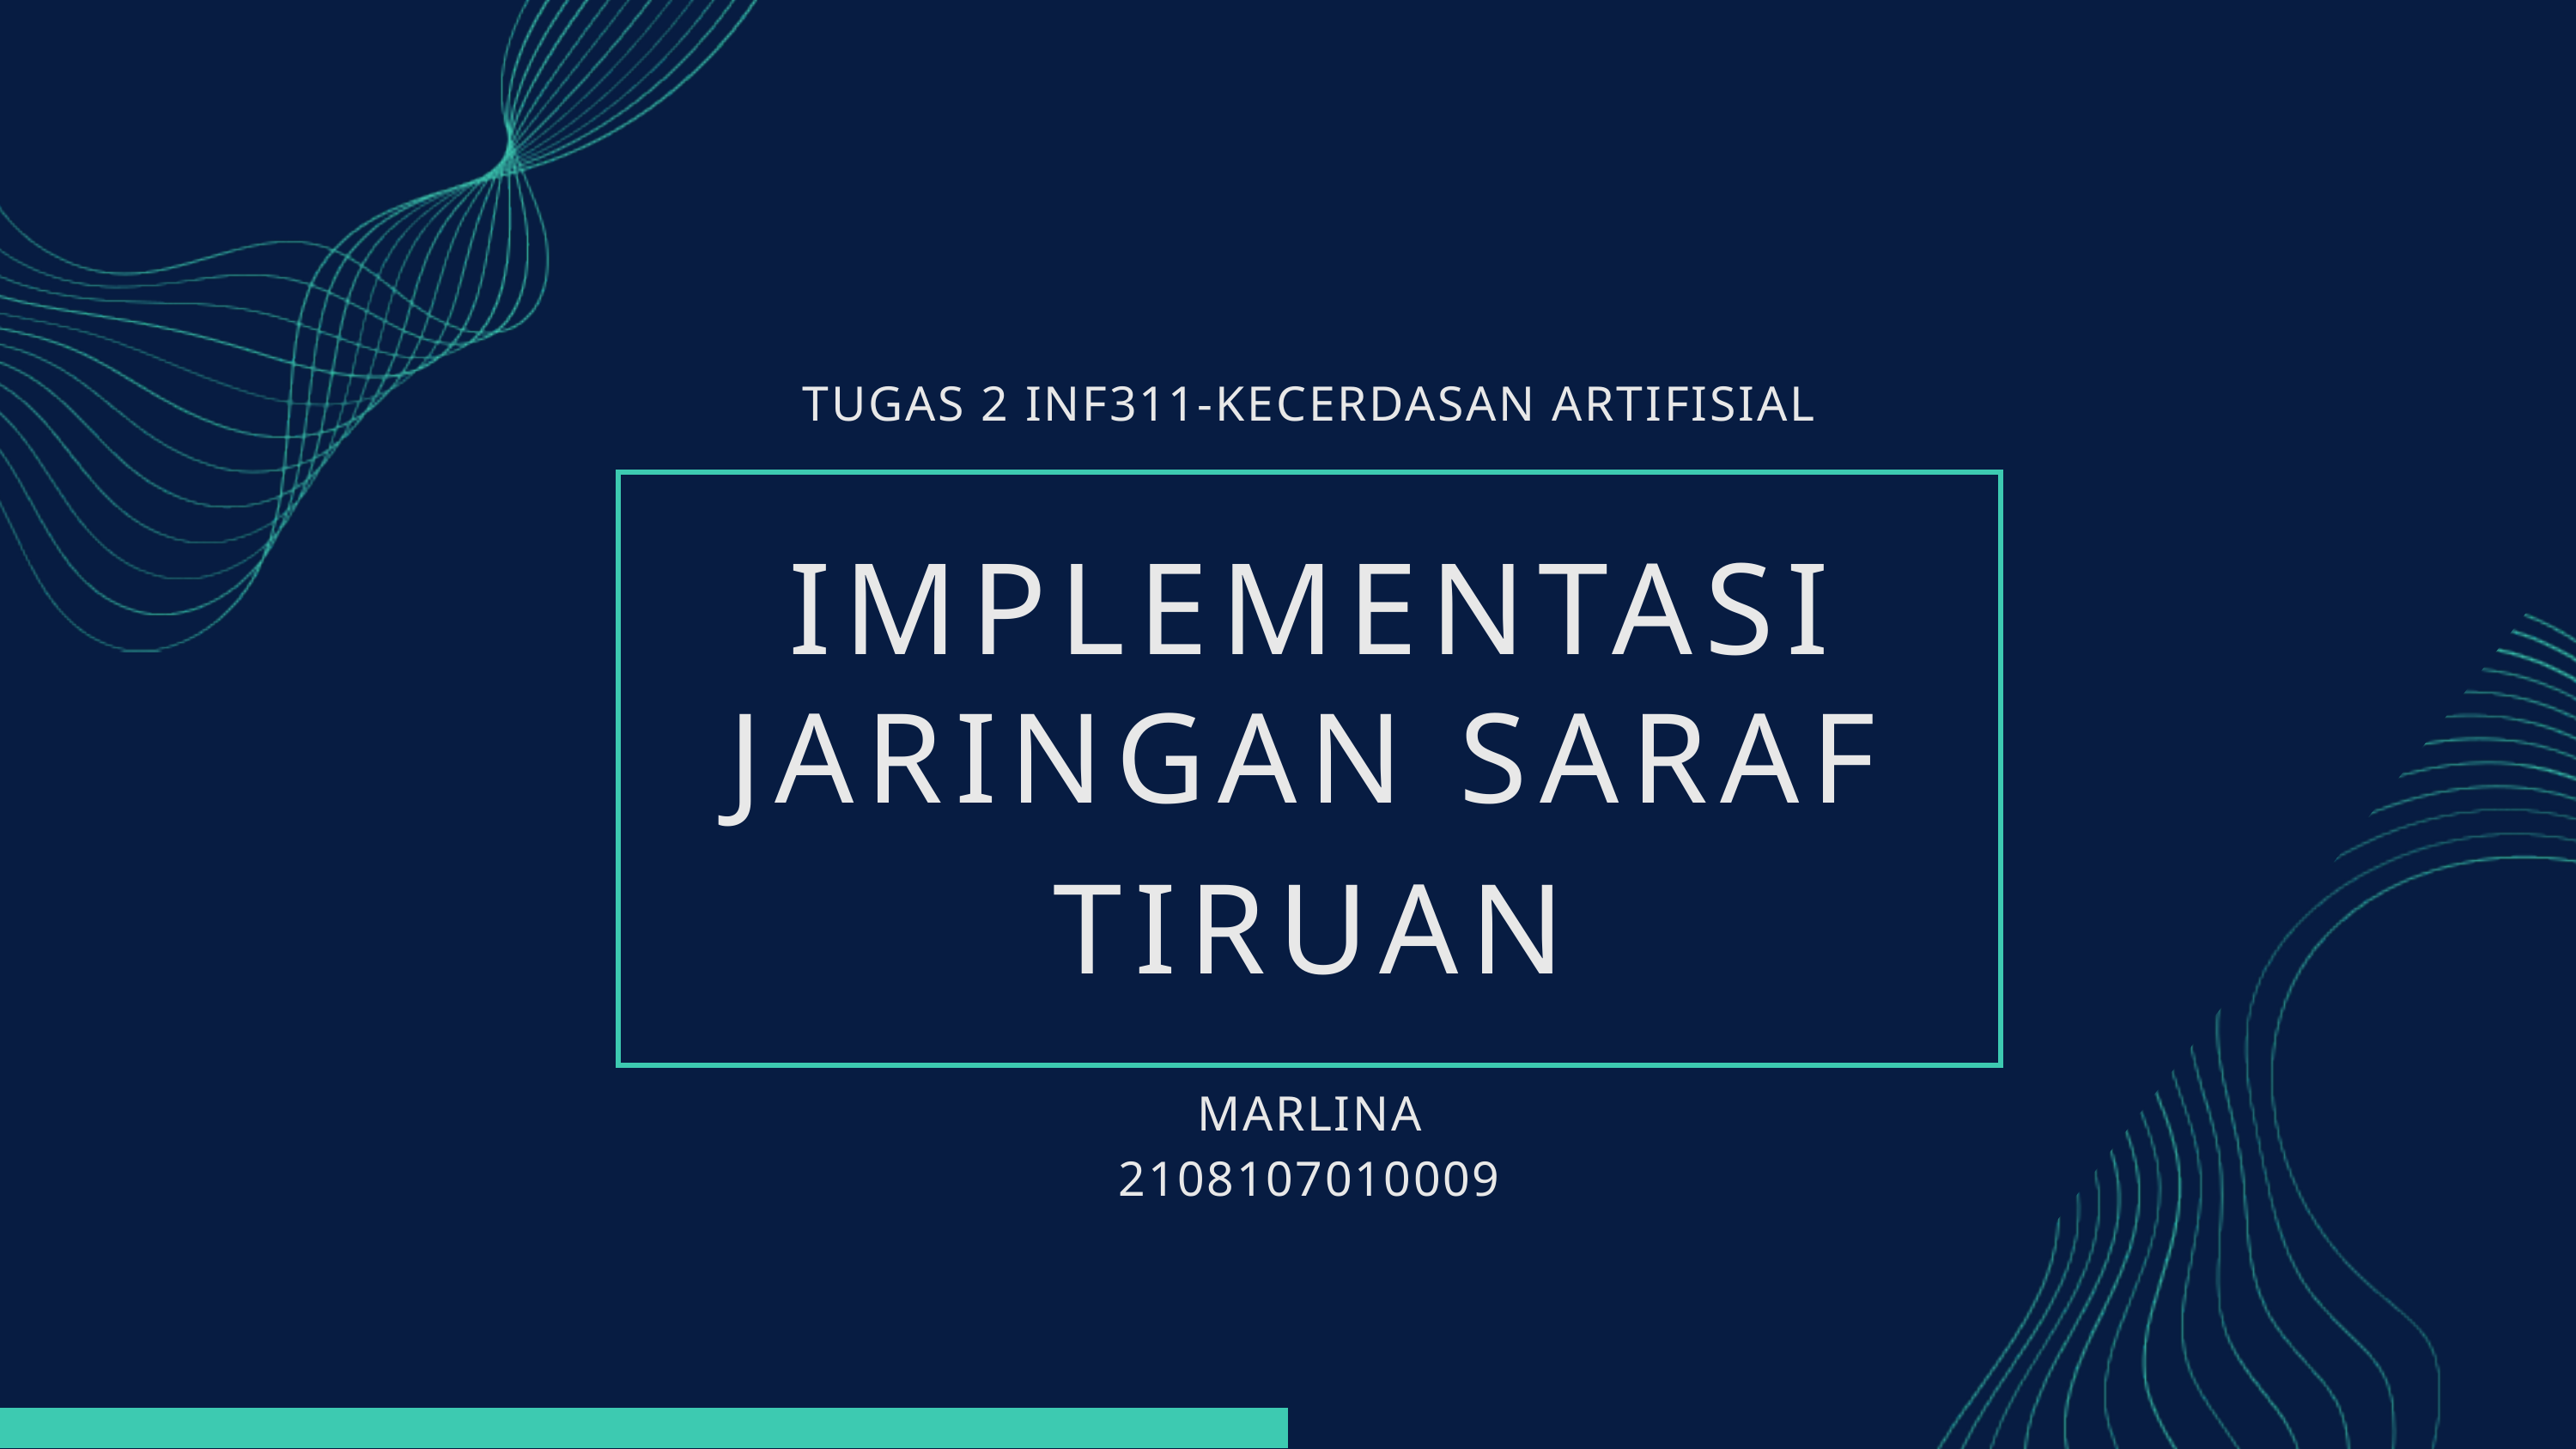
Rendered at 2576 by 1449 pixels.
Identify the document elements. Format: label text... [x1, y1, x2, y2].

text_box [0, 0, 812, 652]
text_box [1898, 575, 2576, 1449]
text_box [0, 1407, 1289, 1449]
text_box TUGAS 2 INF311-KECERDASAN ARTIFISIAL [404, 365, 2215, 431]
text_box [617, 472, 2002, 1065]
text_box MARLINA 2108107010009 [404, 1075, 2168, 1206]
